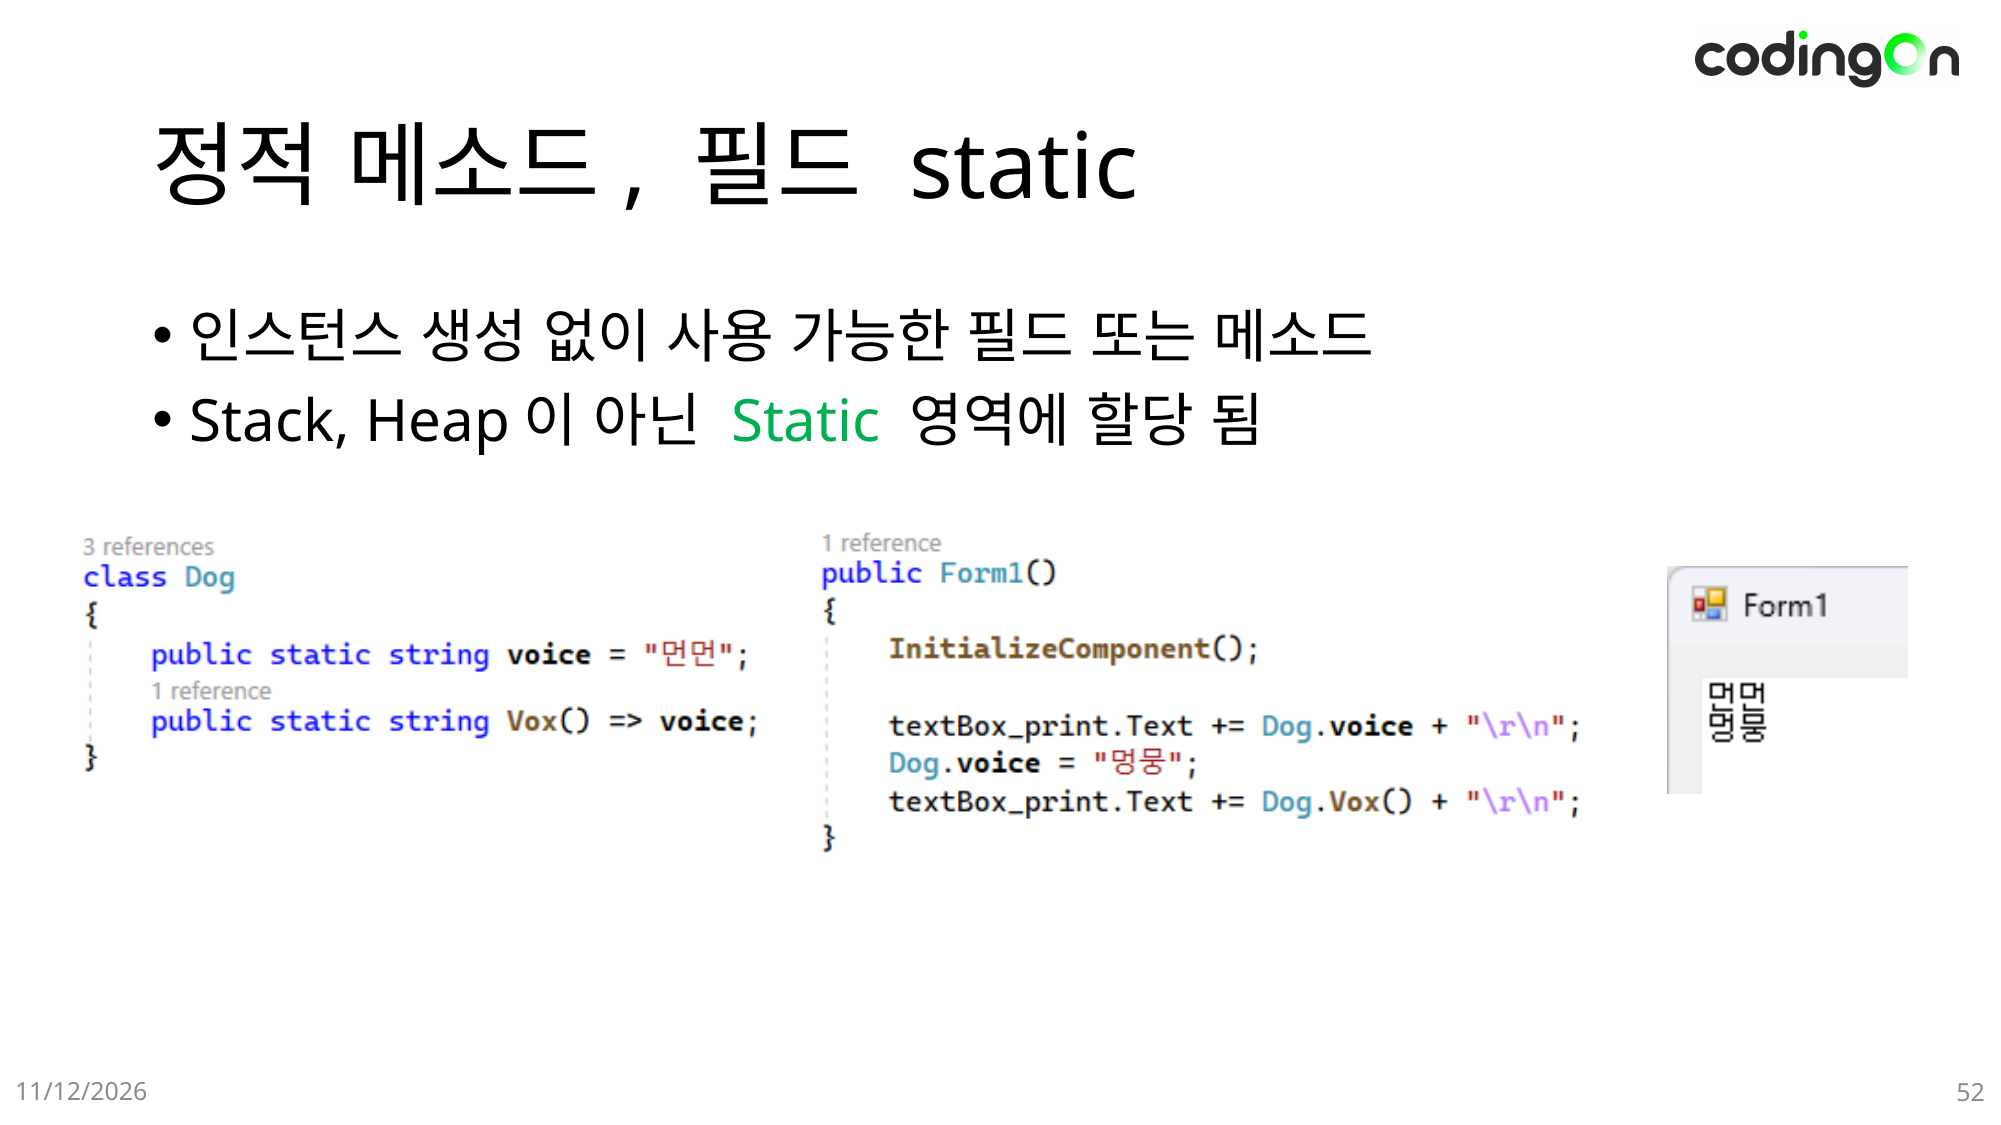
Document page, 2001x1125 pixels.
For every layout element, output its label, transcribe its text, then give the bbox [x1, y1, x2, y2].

slide_number 52 [1550, 1063, 2000, 1124]
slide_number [0, 1062, 450, 1123]
picture [1695, 30, 1959, 88]
list 인스턴스 생성 없이 사용 가능한 필드 또는 메소드 Stack, Heap이 아닌 Static 영역에 할당 됨 [137, 299, 1863, 1014]
picture [808, 524, 1608, 867]
title 정적 메소드, 필드 static [137, 59, 1863, 278]
picture [1667, 566, 1908, 794]
picture [65, 524, 782, 794]
